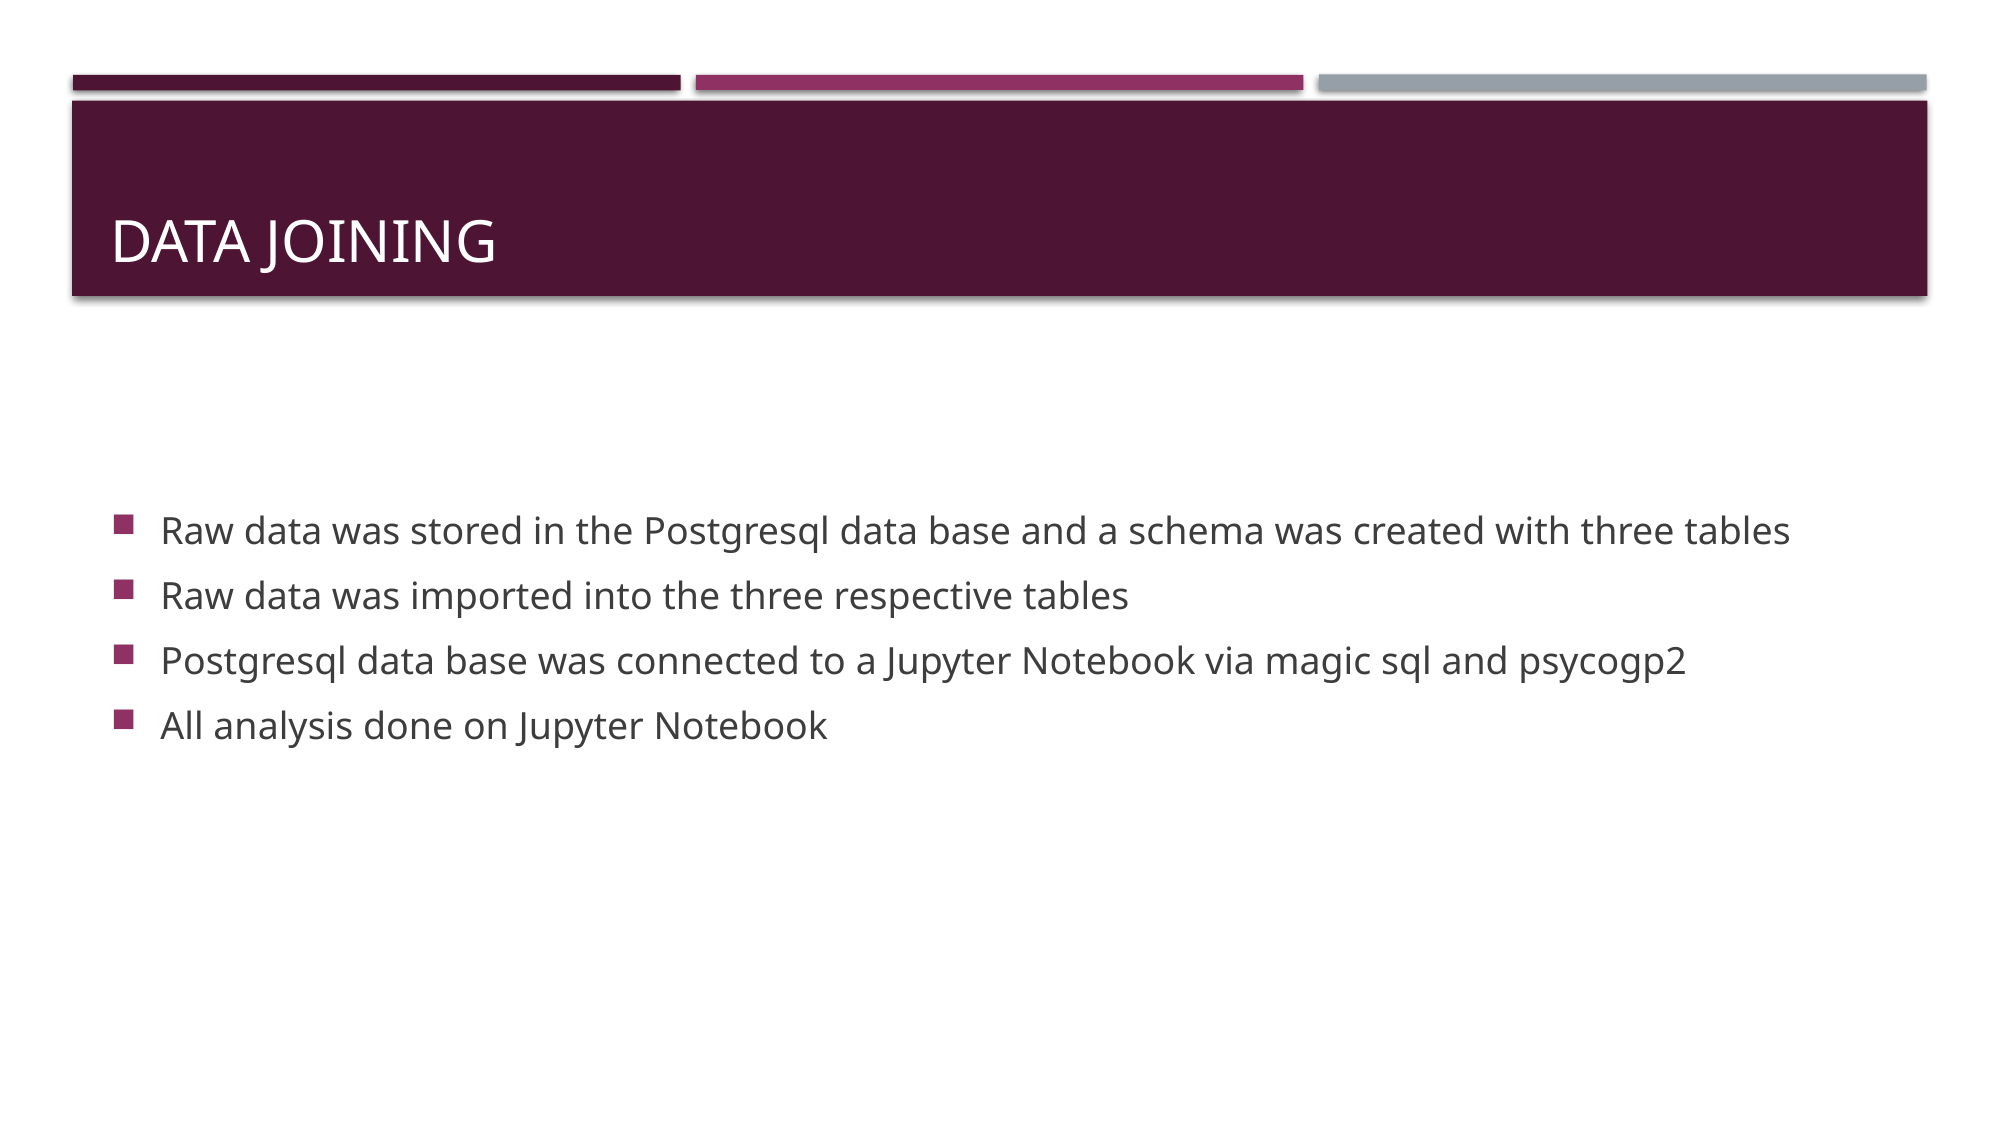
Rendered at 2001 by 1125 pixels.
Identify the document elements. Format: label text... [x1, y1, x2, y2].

list Raw data was stored in the Postgresql data base and a schema was created with three tables Raw data was imported into the three respective tables Postgresql data base was connected to a Jupyter Notebook via magic sql and psycogp2 All analysis done on Jupyter Notebook [95, 357, 1905, 962]
title Data joining [95, 115, 1905, 282]
